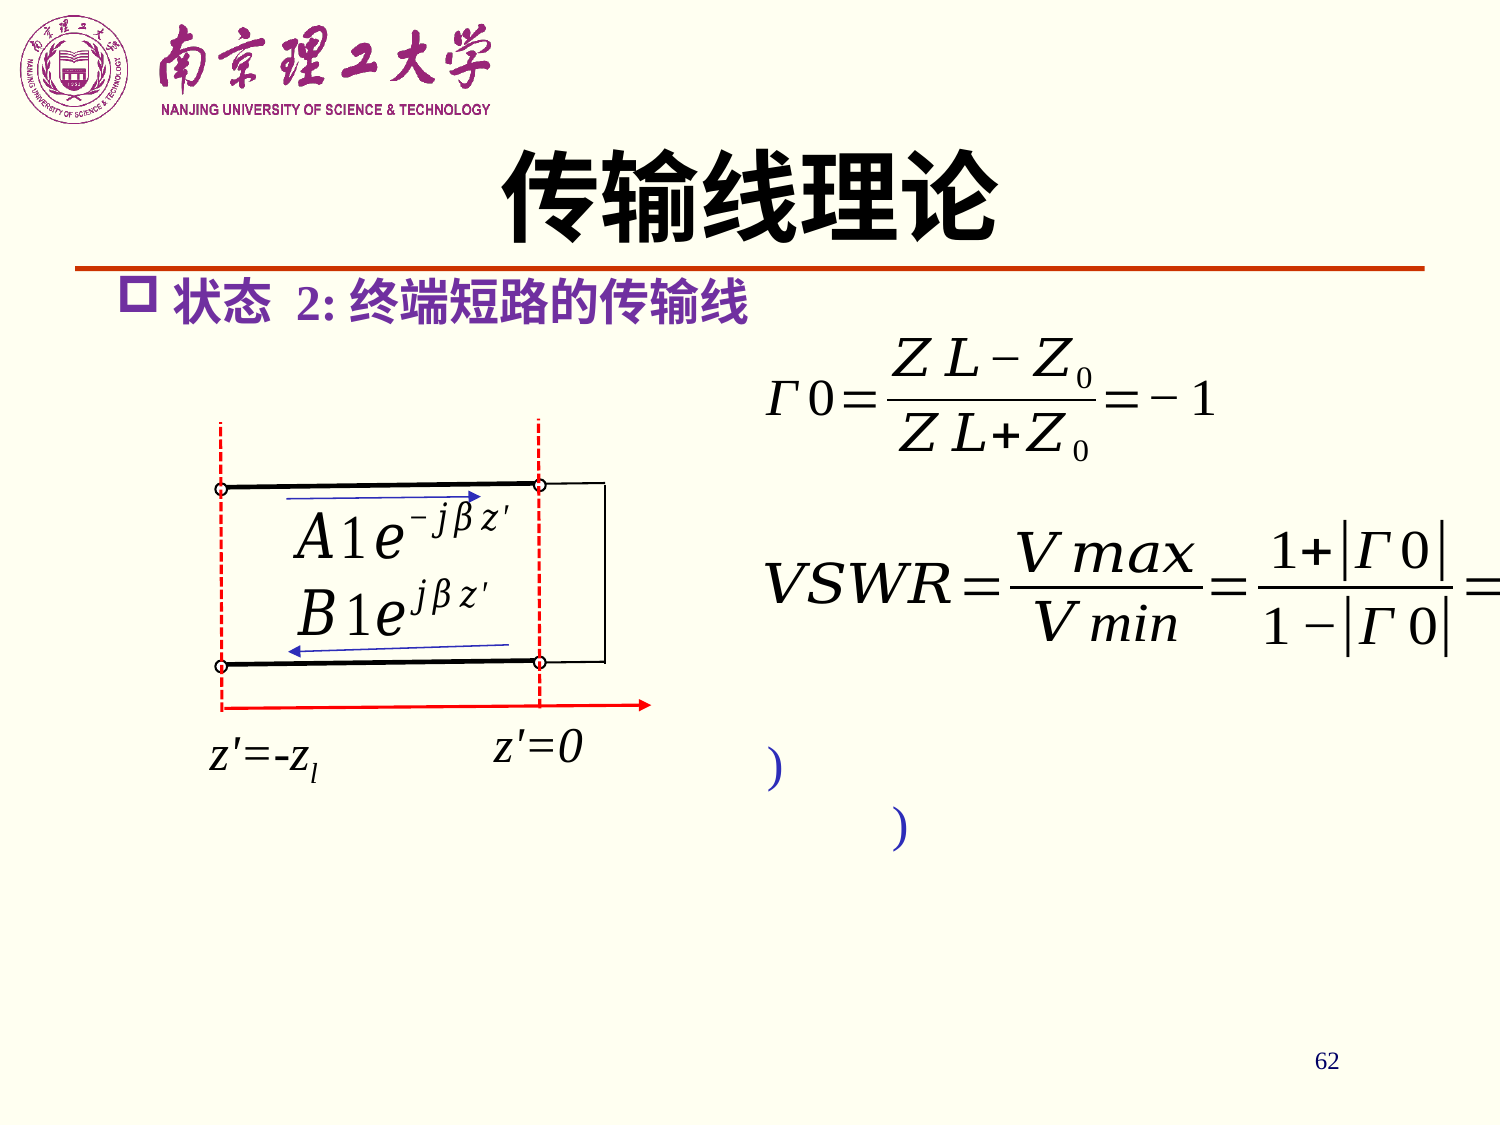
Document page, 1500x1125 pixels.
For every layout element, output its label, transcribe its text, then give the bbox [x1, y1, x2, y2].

title 传输线理论 [143, 125, 1357, 263]
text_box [224, 705, 538, 709]
text_box 状态 2:终端短路的传输线 [101, 262, 893, 338]
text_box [540, 705, 652, 709]
text_box z'=-zl [194, 713, 396, 797]
picture [17, 15, 491, 126]
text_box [288, 644, 509, 652]
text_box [540, 479, 606, 673]
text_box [215, 479, 220, 673]
text_box z'=0 [479, 705, 680, 780]
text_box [222, 479, 538, 673]
